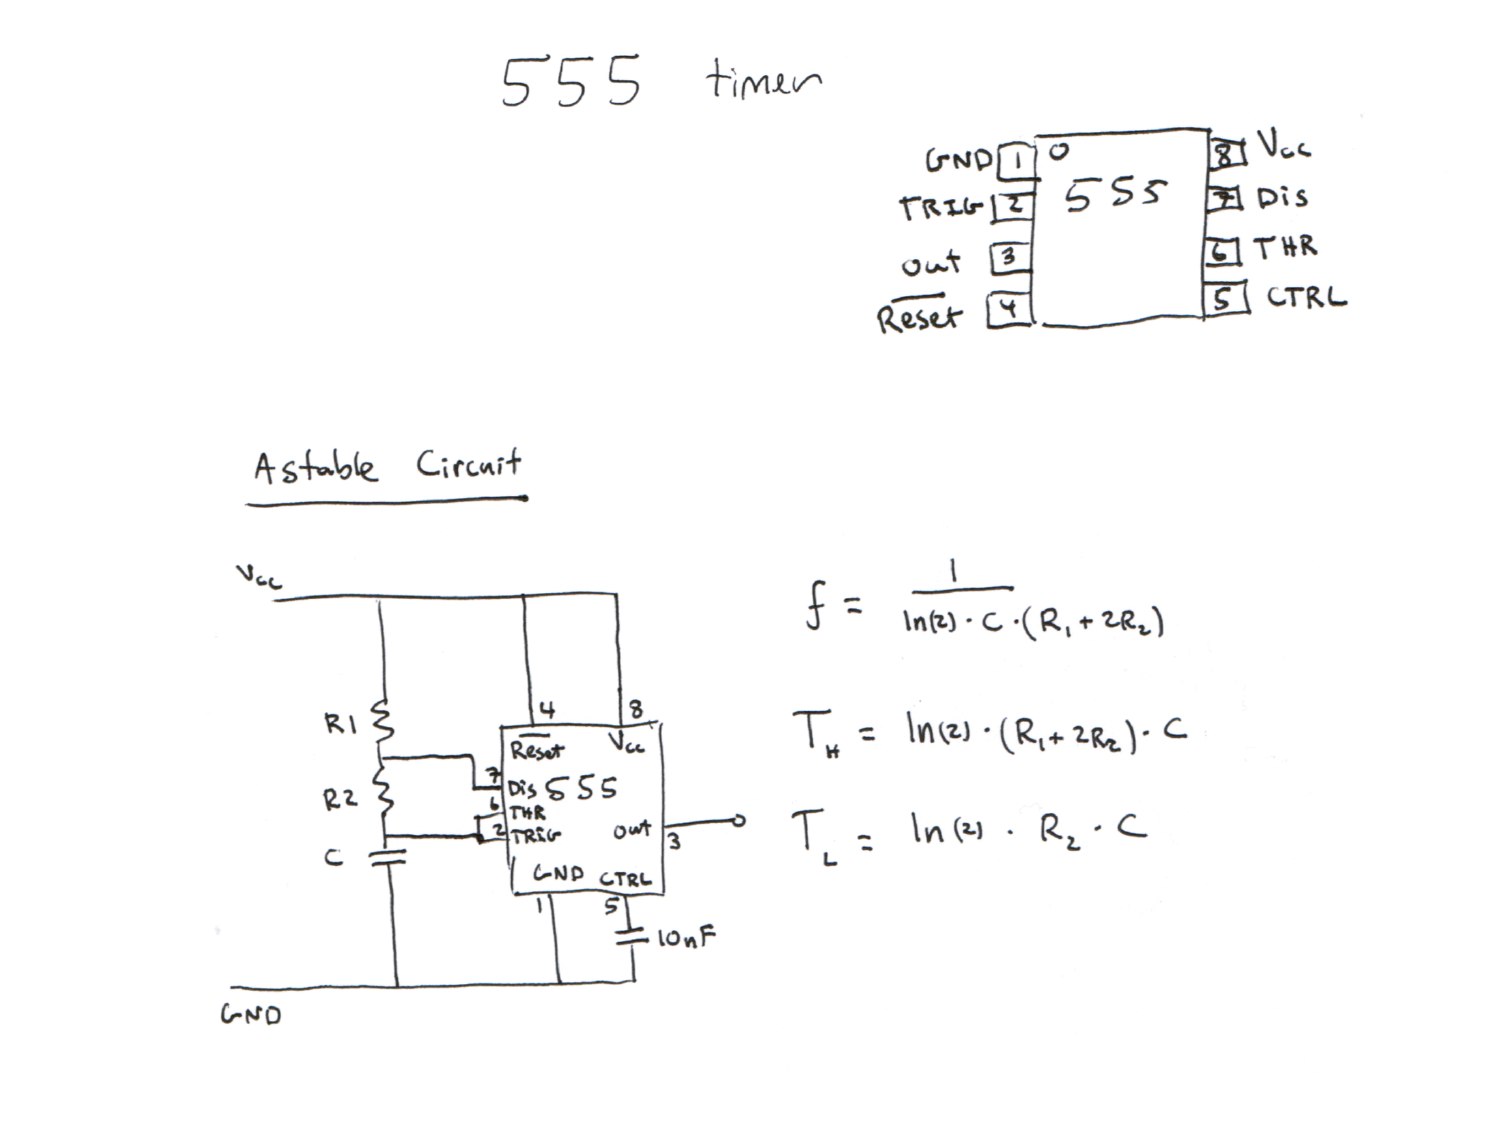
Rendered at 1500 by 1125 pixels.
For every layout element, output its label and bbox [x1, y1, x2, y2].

picture [194, 432, 1329, 1076]
picture [466, 42, 1477, 374]
